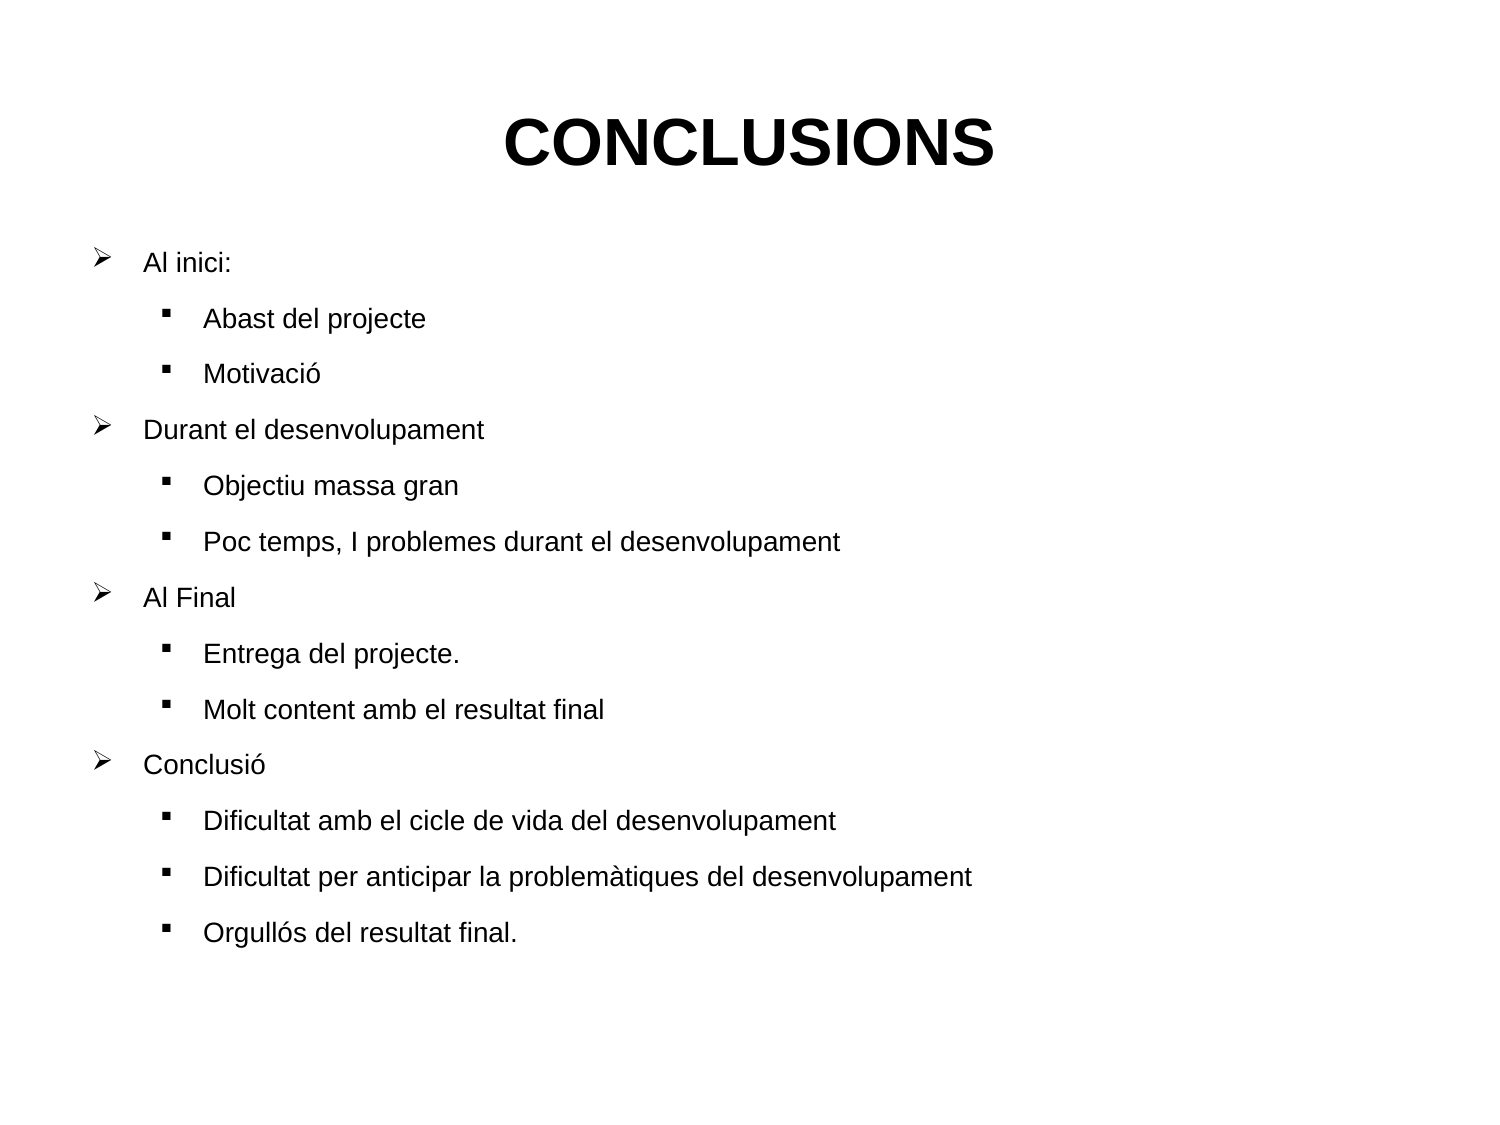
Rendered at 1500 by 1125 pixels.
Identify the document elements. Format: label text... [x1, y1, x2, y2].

title CONCLUSIONS [75, 45, 1425, 233]
list Al inici: Abast del projecte Motivació Durant el desenvolupament Objectiu massa gran Poc temps, I problemes durant el desenvolupament Al Final Entrega del projecte. Molt content amb el resultat final Conclusió Dificultat amb el cicle de vida del desenvolupament Dificultat per anticipar la problemàtiques del desenvolupament Orgullós del resultat final. [76, 219, 1427, 963]
